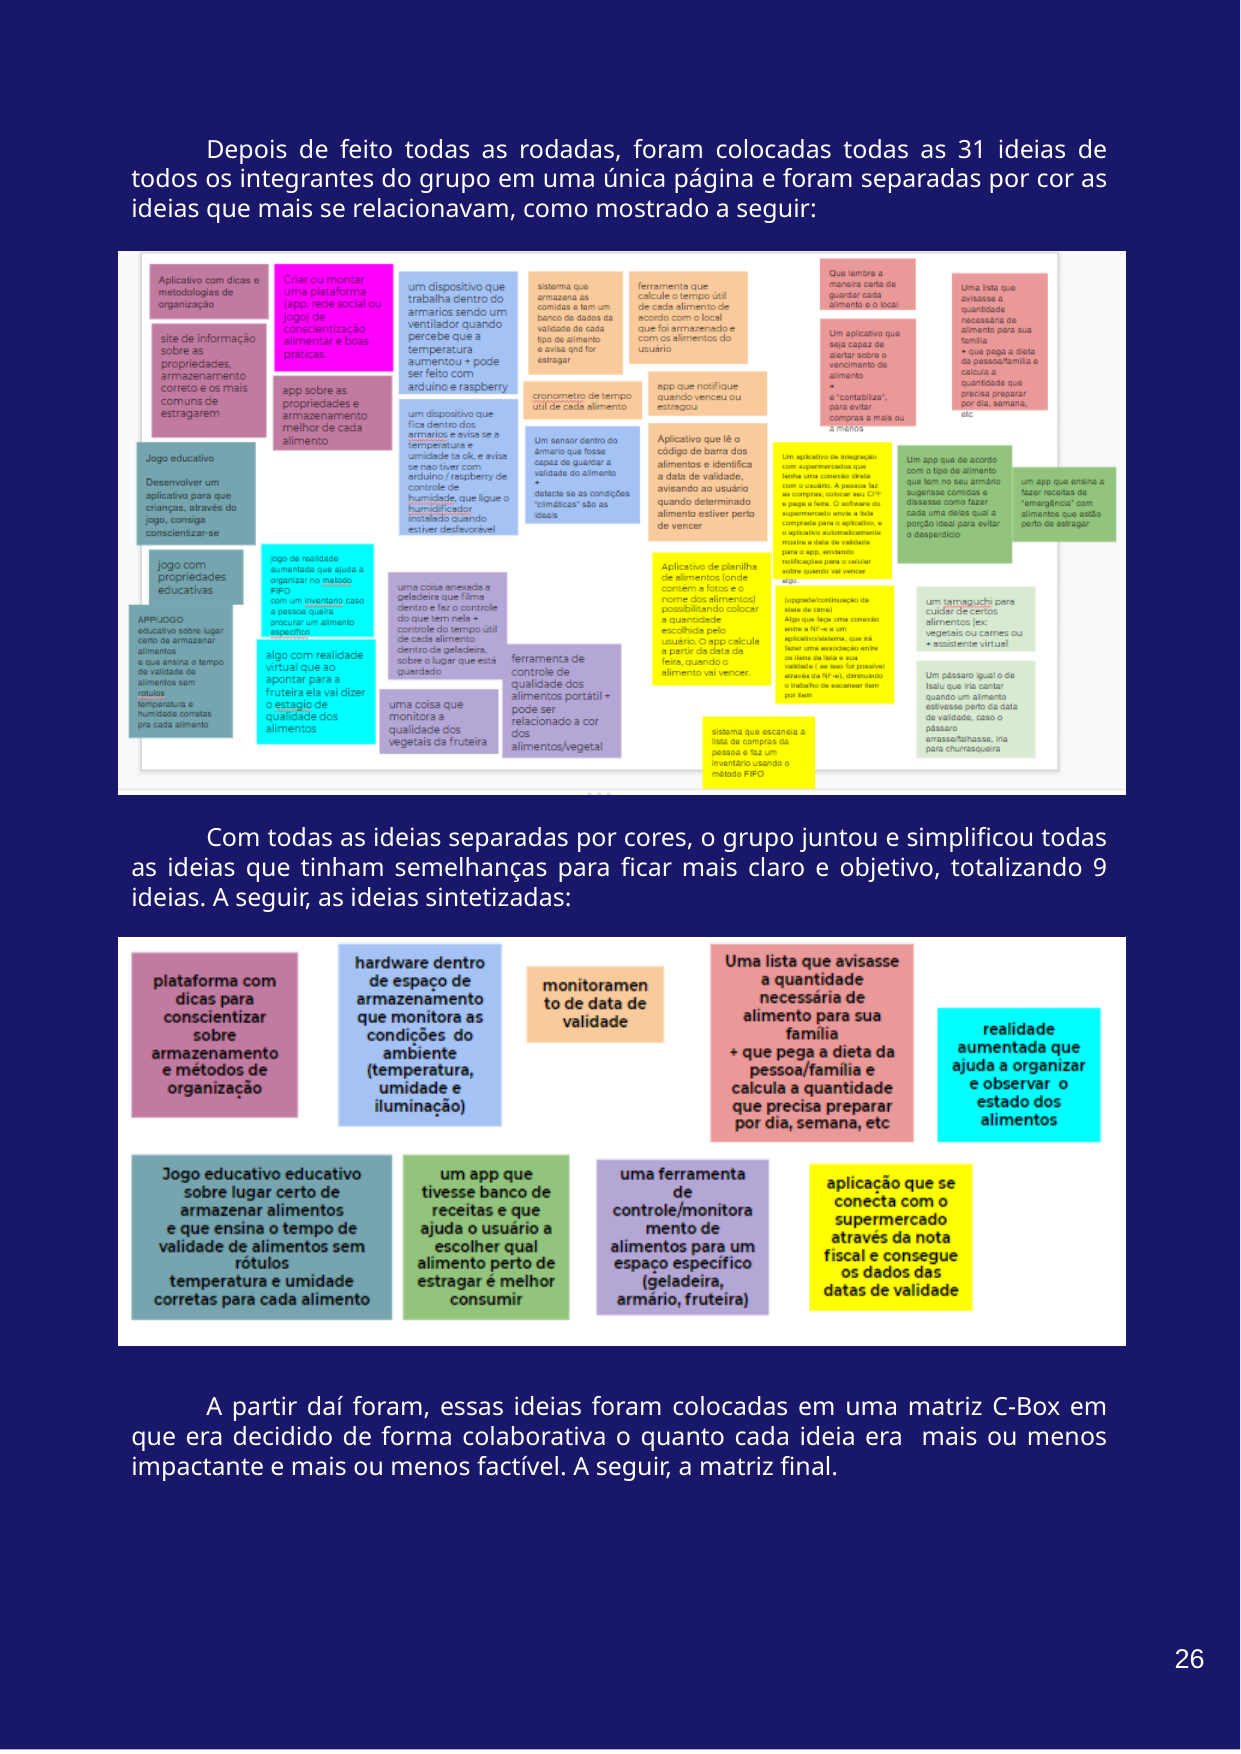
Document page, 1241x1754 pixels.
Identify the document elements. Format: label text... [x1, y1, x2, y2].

picture [117, 936, 1127, 1346]
text_box Depois de feito todas as rodadas, foram colocadas todas as 31 ideias de todos os integrantes do grupo em uma única página e foram separadas por cor as ideias que mais se relacionavam, como mostrado a seguir: Com todas as ideias separadas por cores, o grupo juntou e simplificou todas as ideias que tinham semelhanças para ficar mais claro e objetivo, totalizando 9 ideias. A seguir, as ideias sintetizadas: A partir daí foram, essas ideias foram colocadas em uma matriz C-Box em que era decidido de forma colaborativa o quanto cada ideia era mais ou menos impactante e mais ou menos factível. A seguir, a matriz final. [116, 1354, 1124, 1636]
text_box Depois de feito todas as rodadas, foram colocadas todas as 31 ideias de todos os integrantes do grupo em uma única página e foram separadas por cor as ideias que mais se relacionavam, como mostrado a seguir: Com todas as ideias separadas por cores, o grupo juntou e simplificou todas as ideias que tinham semelhanças para ficar mais claro e objetivo, totalizando 9 ideias. A seguir, as ideias sintetizadas: A partir daí foram, essas ideias foram colocadas em uma matriz C-Box em que era decidido de forma colaborativa o quanto cada ideia era mais ou menos impactante e mais ou menos factível. A seguir, a matriz final. [116, 803, 1124, 936]
picture [117, 251, 1127, 795]
text_box Depois de feito todas as rodadas, foram colocadas todas as 31 ideias de todos os integrantes do grupo em uma única página e foram separadas por cor as ideias que mais se relacionavam, como mostrado a seguir: Com todas as ideias separadas por cores, o grupo juntou e simplificou todas as ideias que tinham semelhanças para ficar mais claro e objetivo, totalizando 9 ideias. A seguir, as ideias sintetizadas: A partir daí foram, essas ideias foram colocadas em uma matriz C-Box em que era decidido de forma colaborativa o quanto cada ideia era mais ou menos impactante e mais ou menos factível. A seguir, a matriz final. [116, 118, 1124, 250]
slide_number ‹#› [1149, 1590, 1224, 1725]
text_box [0, 0, 1241, 1750]
